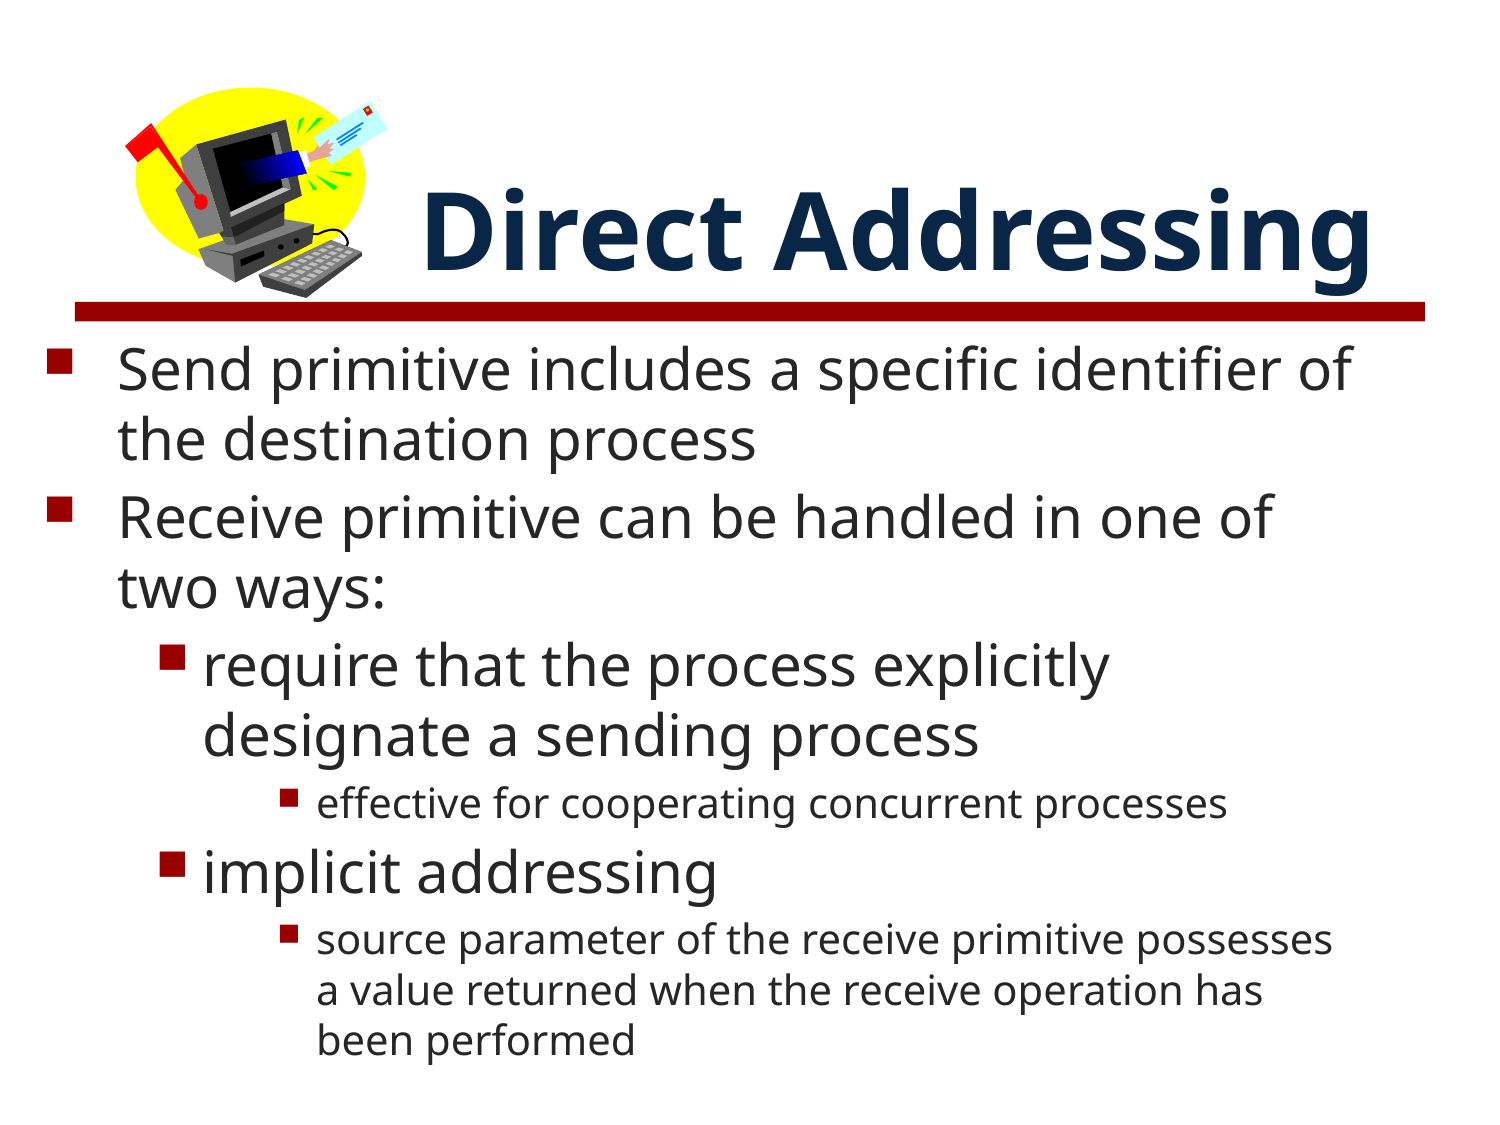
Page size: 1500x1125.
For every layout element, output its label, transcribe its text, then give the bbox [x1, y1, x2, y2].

list Send primitive includes a specific identifier of the destination process Receive primitive can be handled in one of two ways: require that the process explicitly designate a sending process effective for cooperating concurrent processes implicit addressing source parameter of the receive primitive possesses a value returned when the receive operation has been performed [0, 324, 1375, 1125]
title Direct Addressing [108, 74, 1392, 292]
picture [124, 86, 389, 299]
